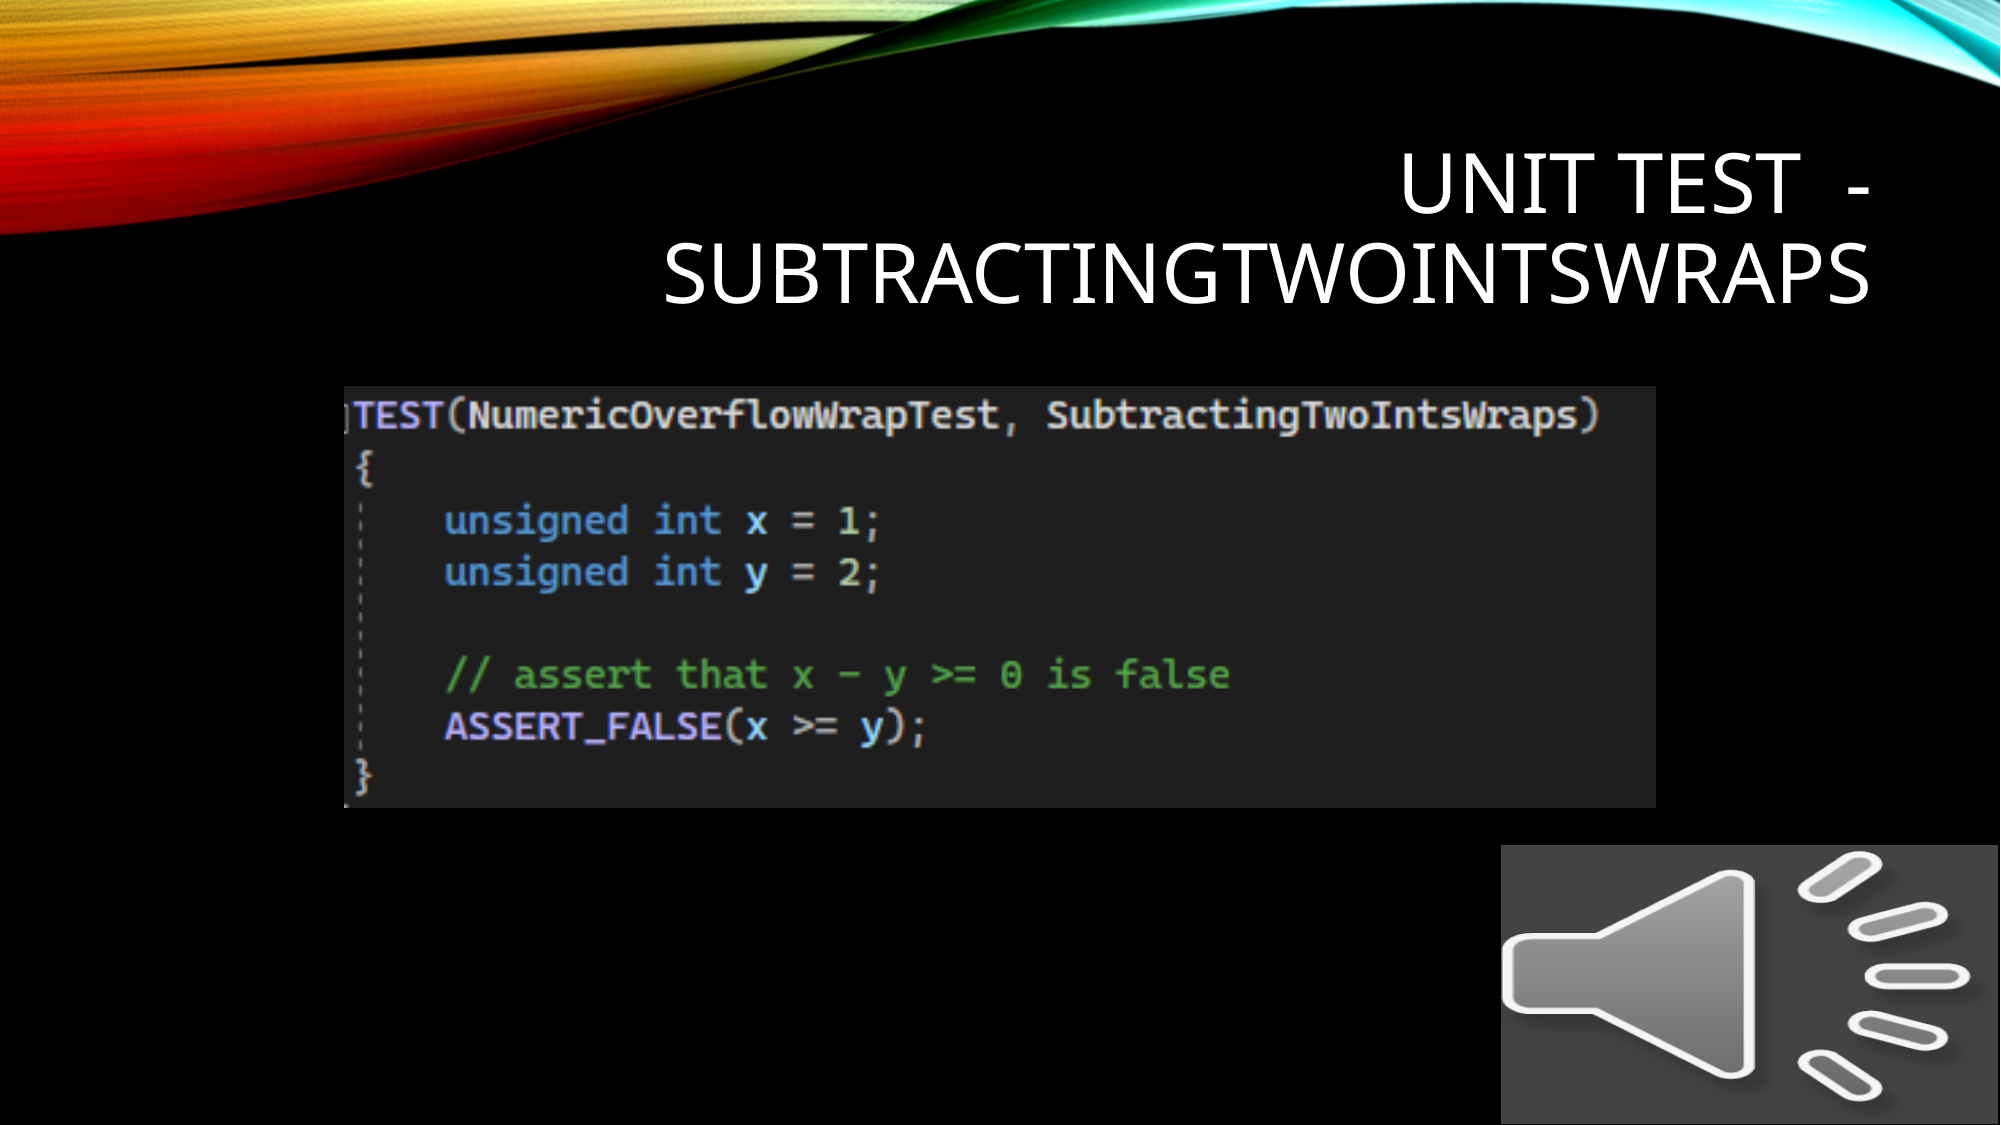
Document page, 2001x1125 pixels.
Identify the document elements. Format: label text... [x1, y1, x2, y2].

picture [343, 386, 1656, 808]
picture [0, 0, 2000, 237]
title Unit Test - SubtractingTwoIntsWraps [390, 125, 1888, 338]
picture [1500, 843, 2000, 1125]
